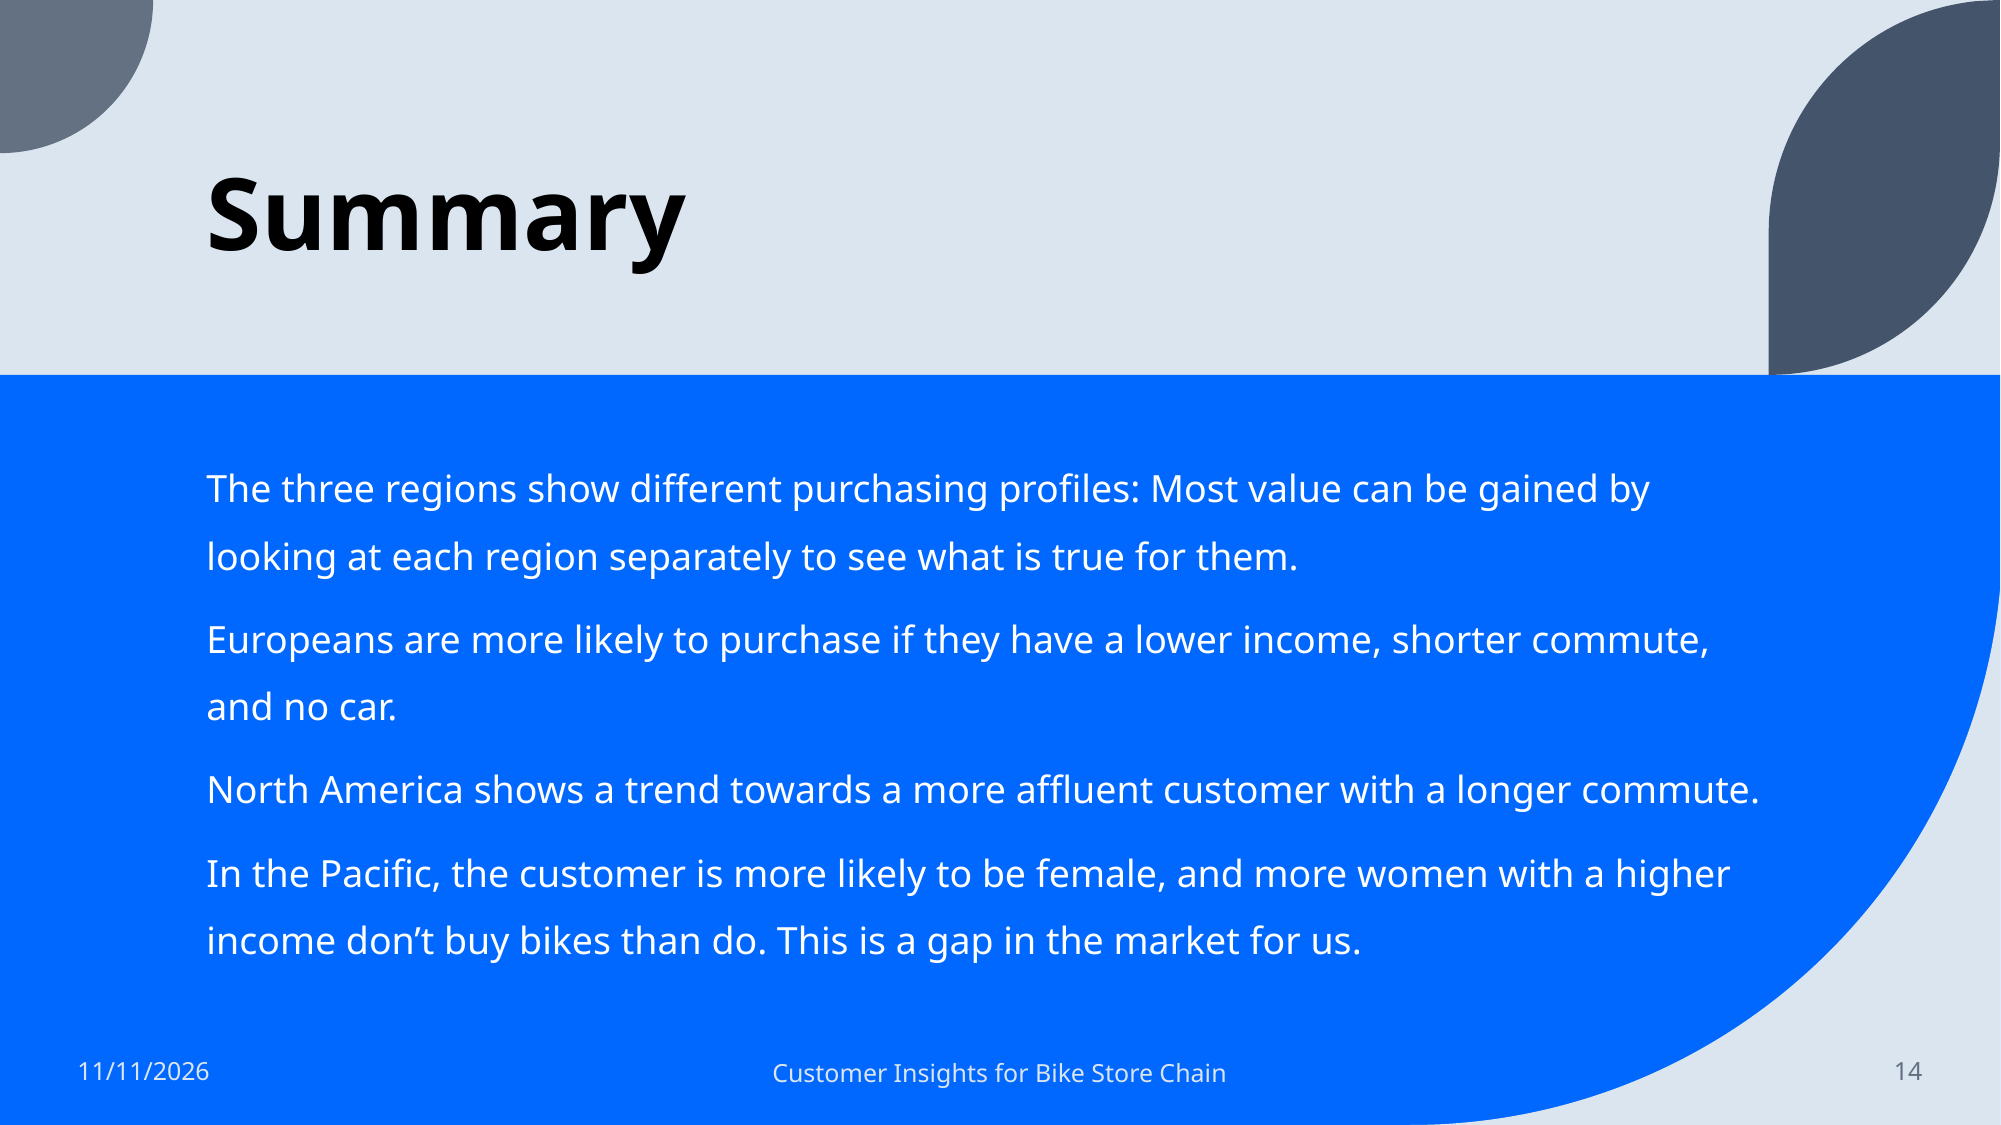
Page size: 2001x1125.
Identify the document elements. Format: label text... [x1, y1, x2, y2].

slide_number 14 [1674, 1042, 1938, 1103]
title Summary [191, 62, 1796, 280]
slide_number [62, 1042, 513, 1103]
footer Customer Insights for Bike Store Chain [662, 1042, 1338, 1103]
list The three regions show different purchasing profiles: Most value can be gained by looking at each region separately to see what is true for them. Europeans are more likely to purchase if they have a lower income, shorter commute, and no car. North America shows a trend towards a more affluent customer with a longer commute. In the Pacific, the customer is more likely to be female, and more women with a higher income don’t buy bikes than do. This is a gap in the market for us. [191, 435, 1796, 999]
